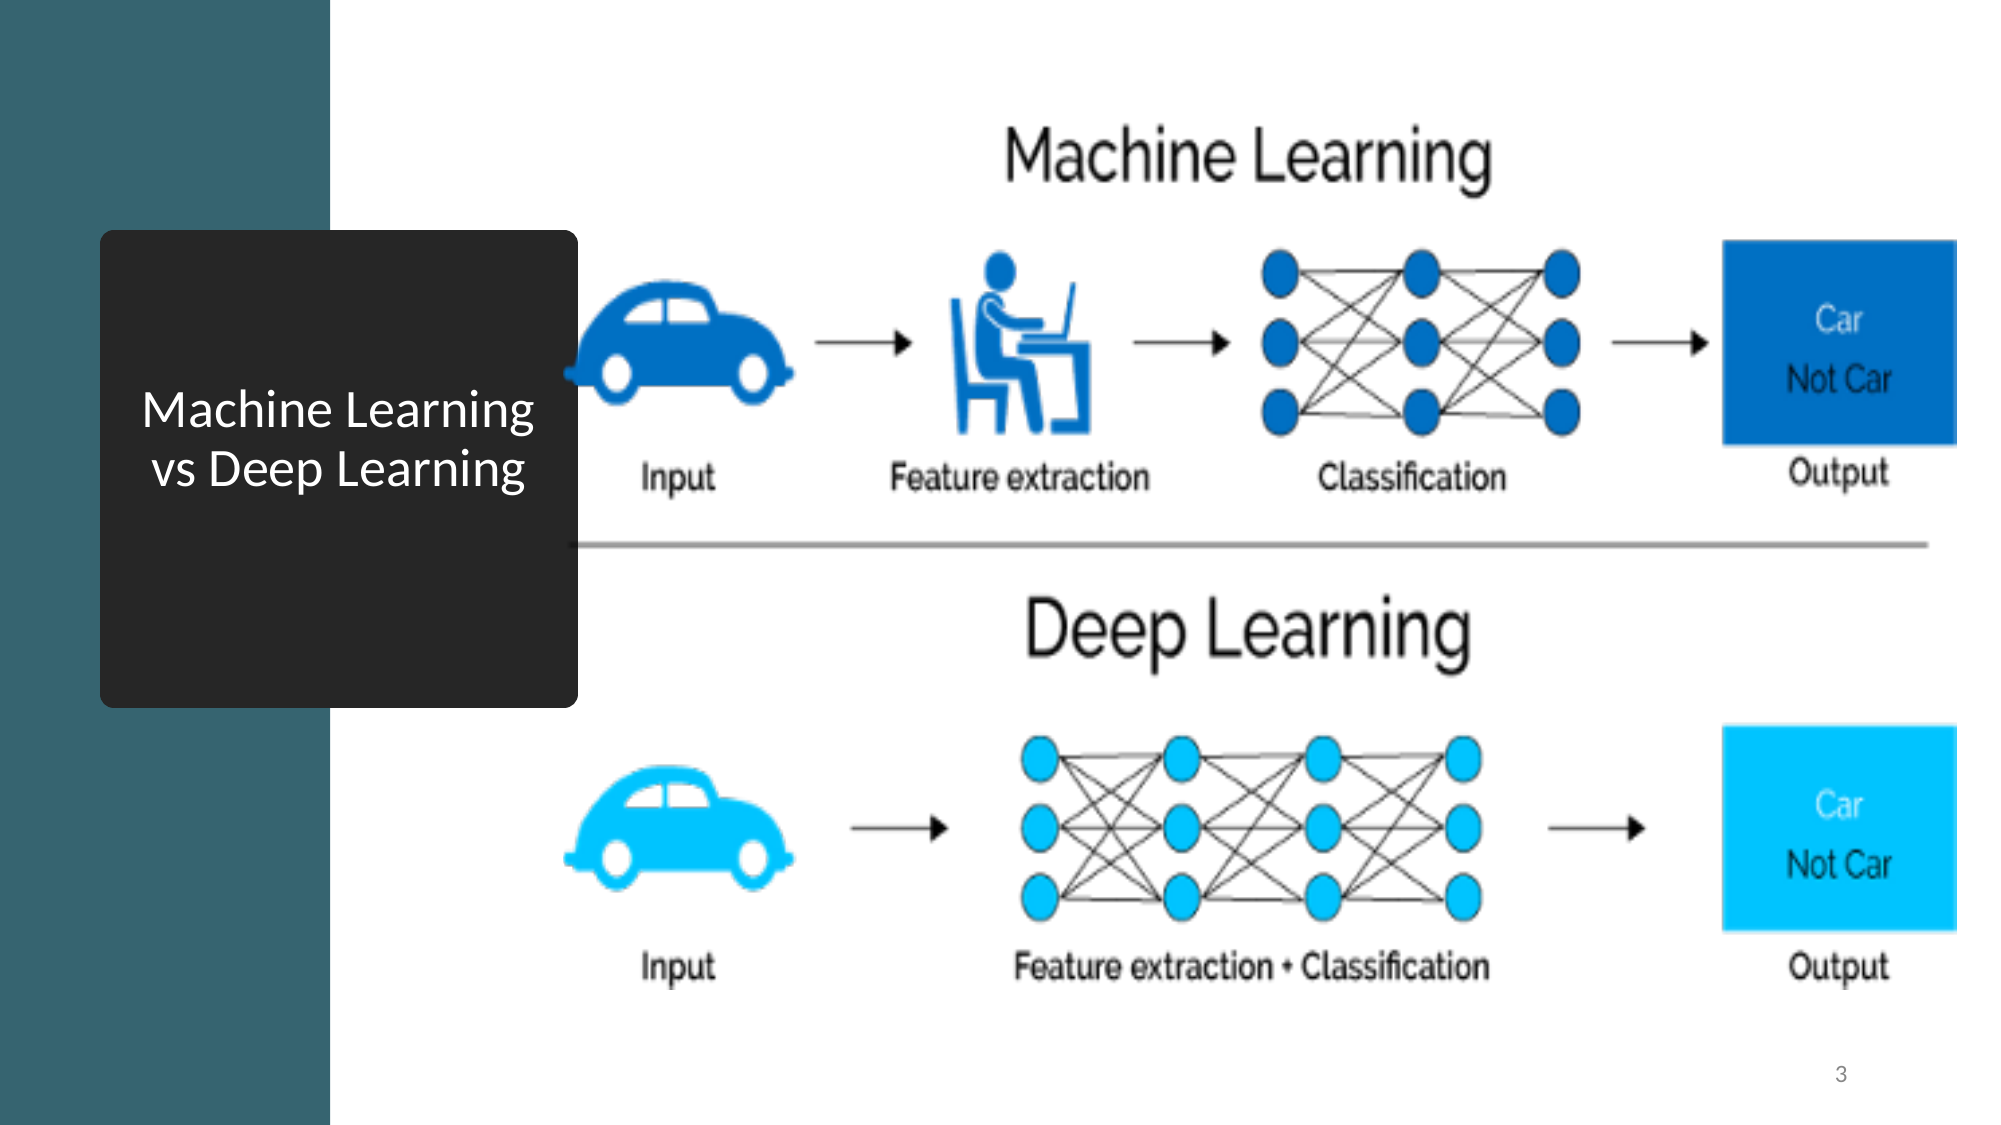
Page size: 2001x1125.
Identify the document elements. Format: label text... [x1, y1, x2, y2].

text_box [0, 0, 331, 1125]
title Machine Learning vs Deep Learning [113, 243, 558, 694]
picture [563, 115, 1957, 990]
slide_number ‹#› [1412, 1042, 1863, 1103]
